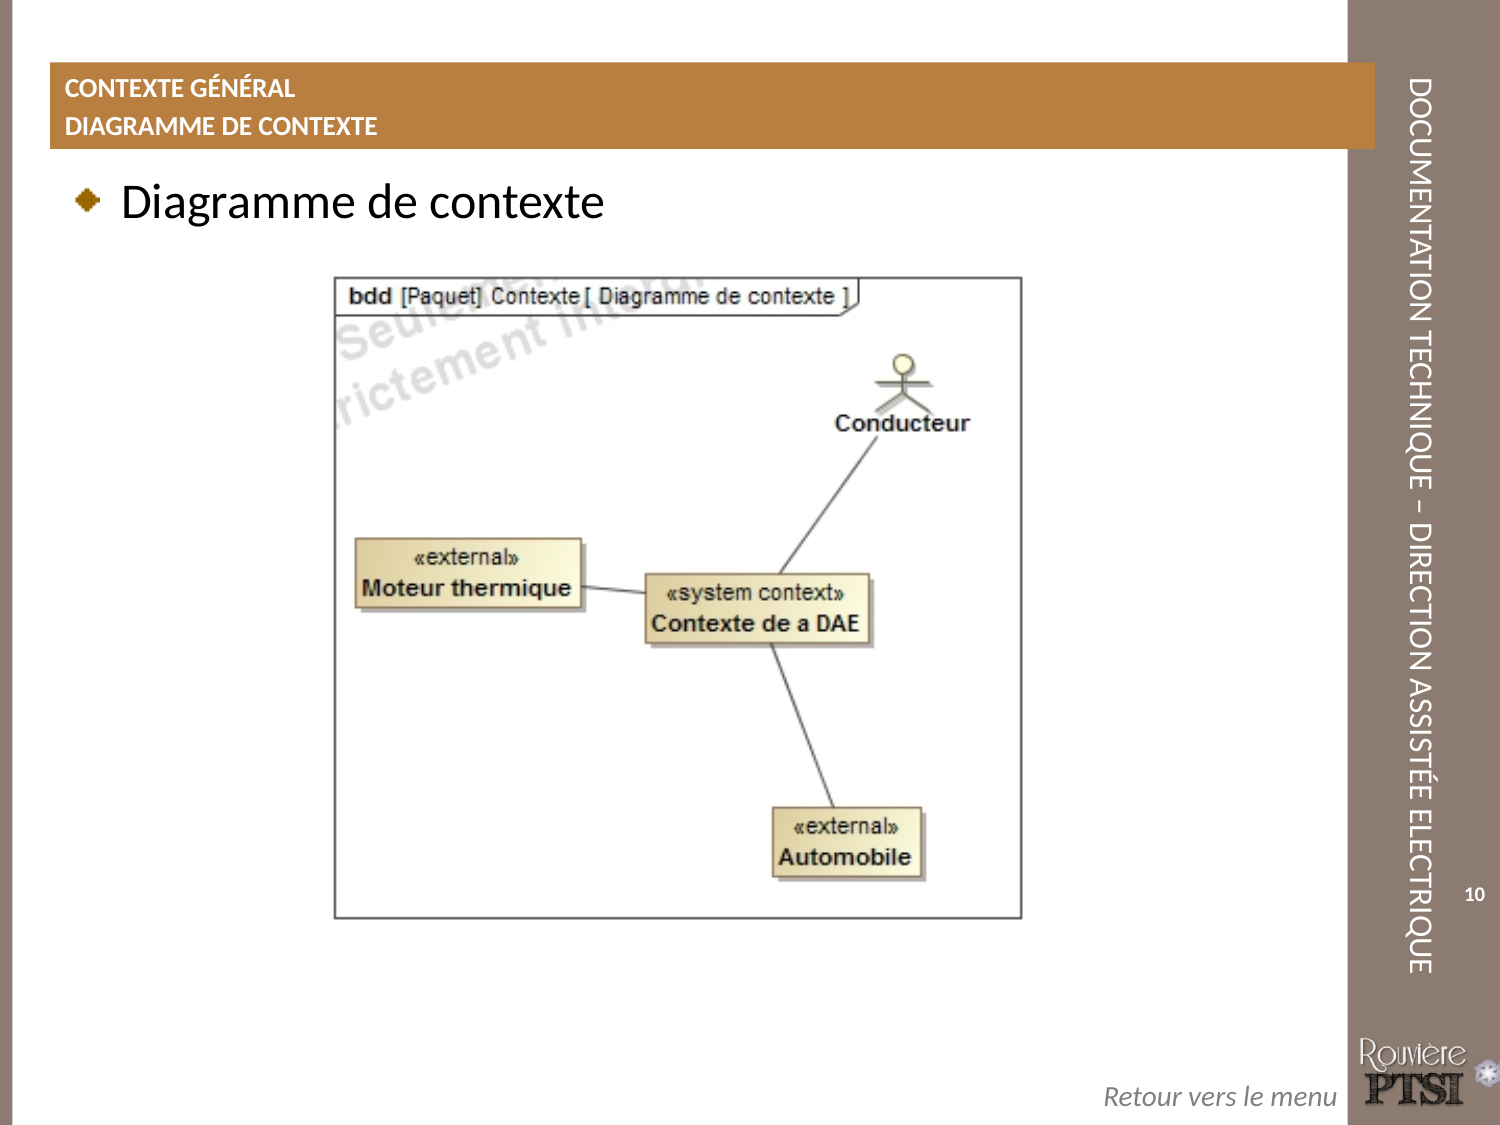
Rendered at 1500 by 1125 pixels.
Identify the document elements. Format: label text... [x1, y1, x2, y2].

list Contexte général Diagramme de contexte [50, 62, 1375, 149]
picture [1359, 1037, 1500, 1109]
list Diagramme de contexte [50, 160, 1336, 1025]
picture [64, 180, 100, 216]
text_box Retour vers le menu [17, 1070, 1353, 1121]
picture [324, 266, 1052, 949]
slide_number 10 [1340, 869, 1500, 917]
